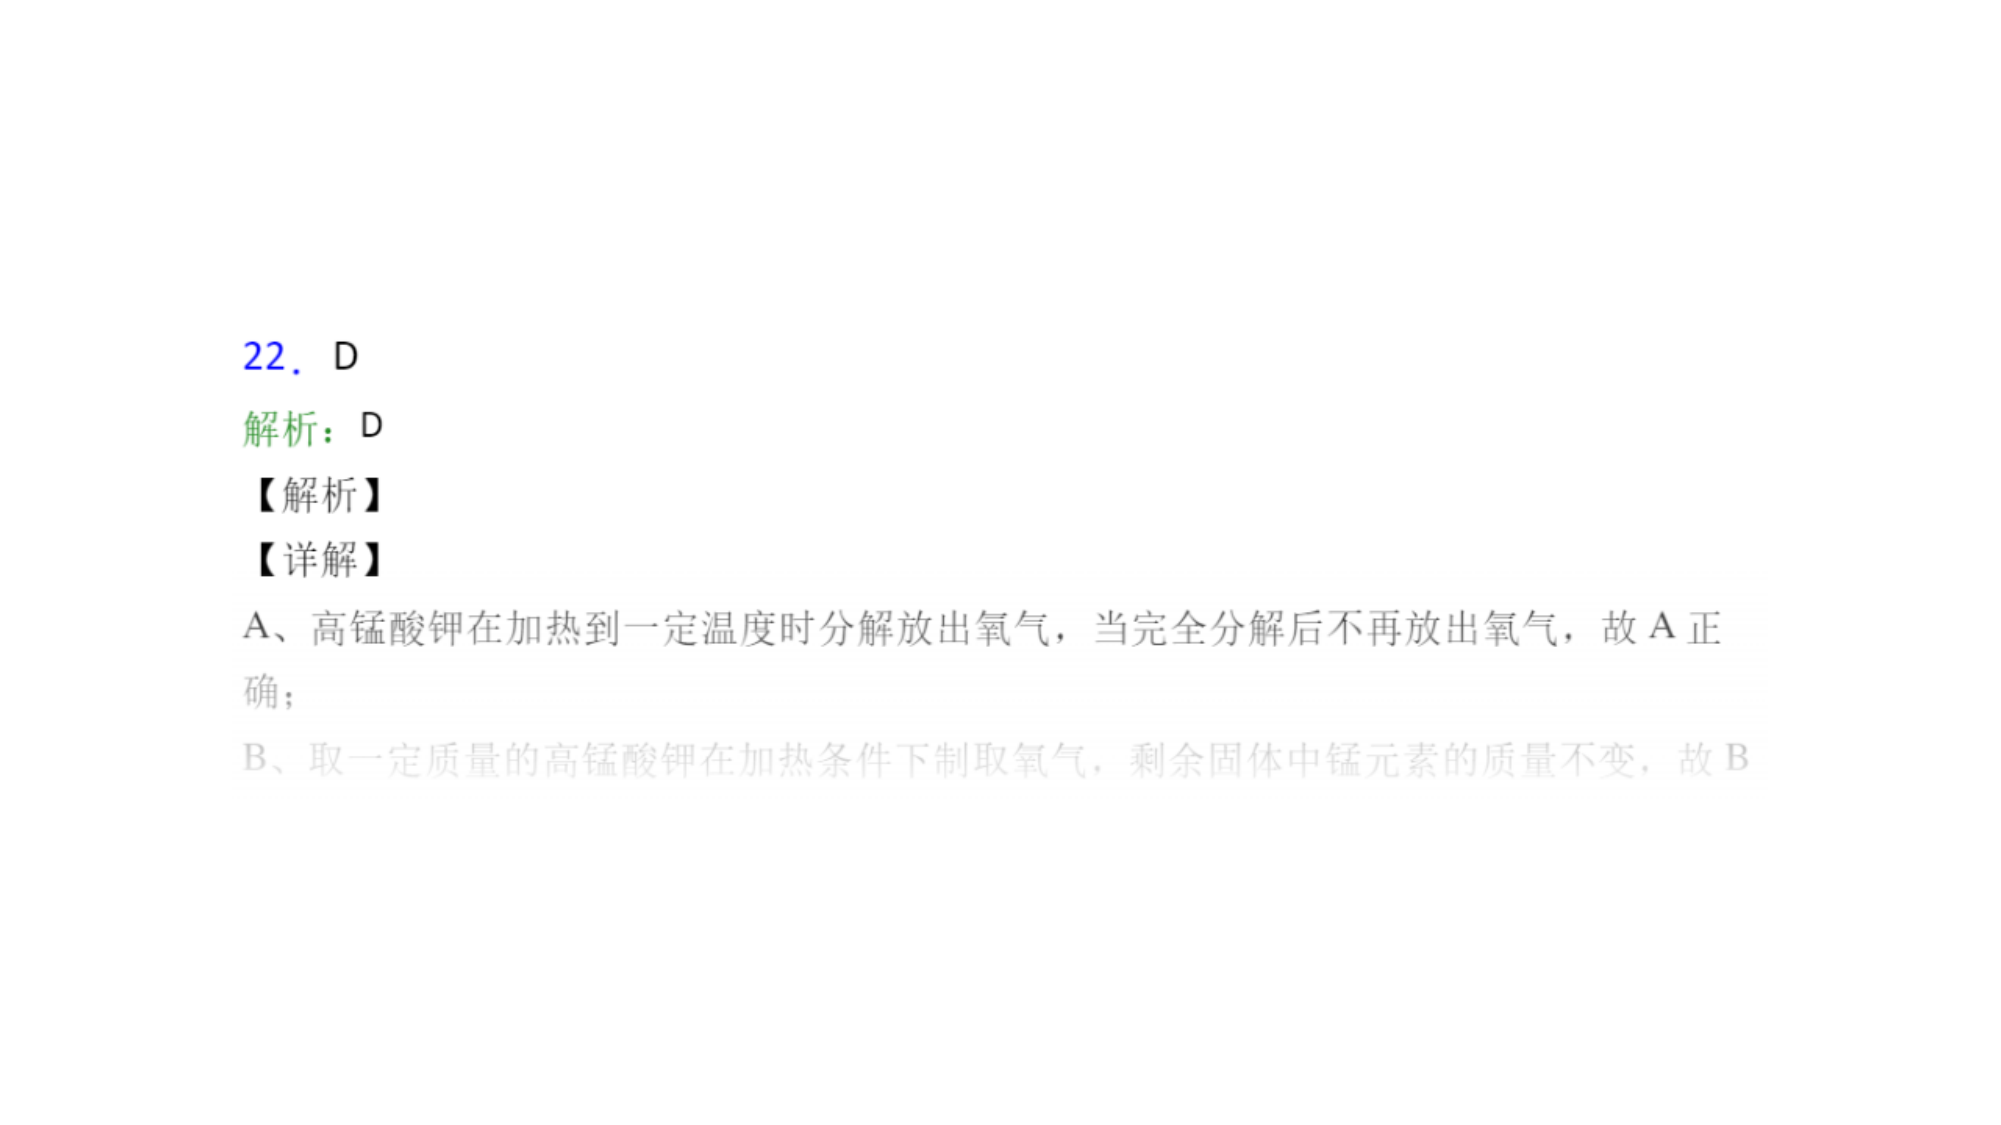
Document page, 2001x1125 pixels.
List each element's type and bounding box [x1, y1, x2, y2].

picture [231, 320, 1768, 805]
